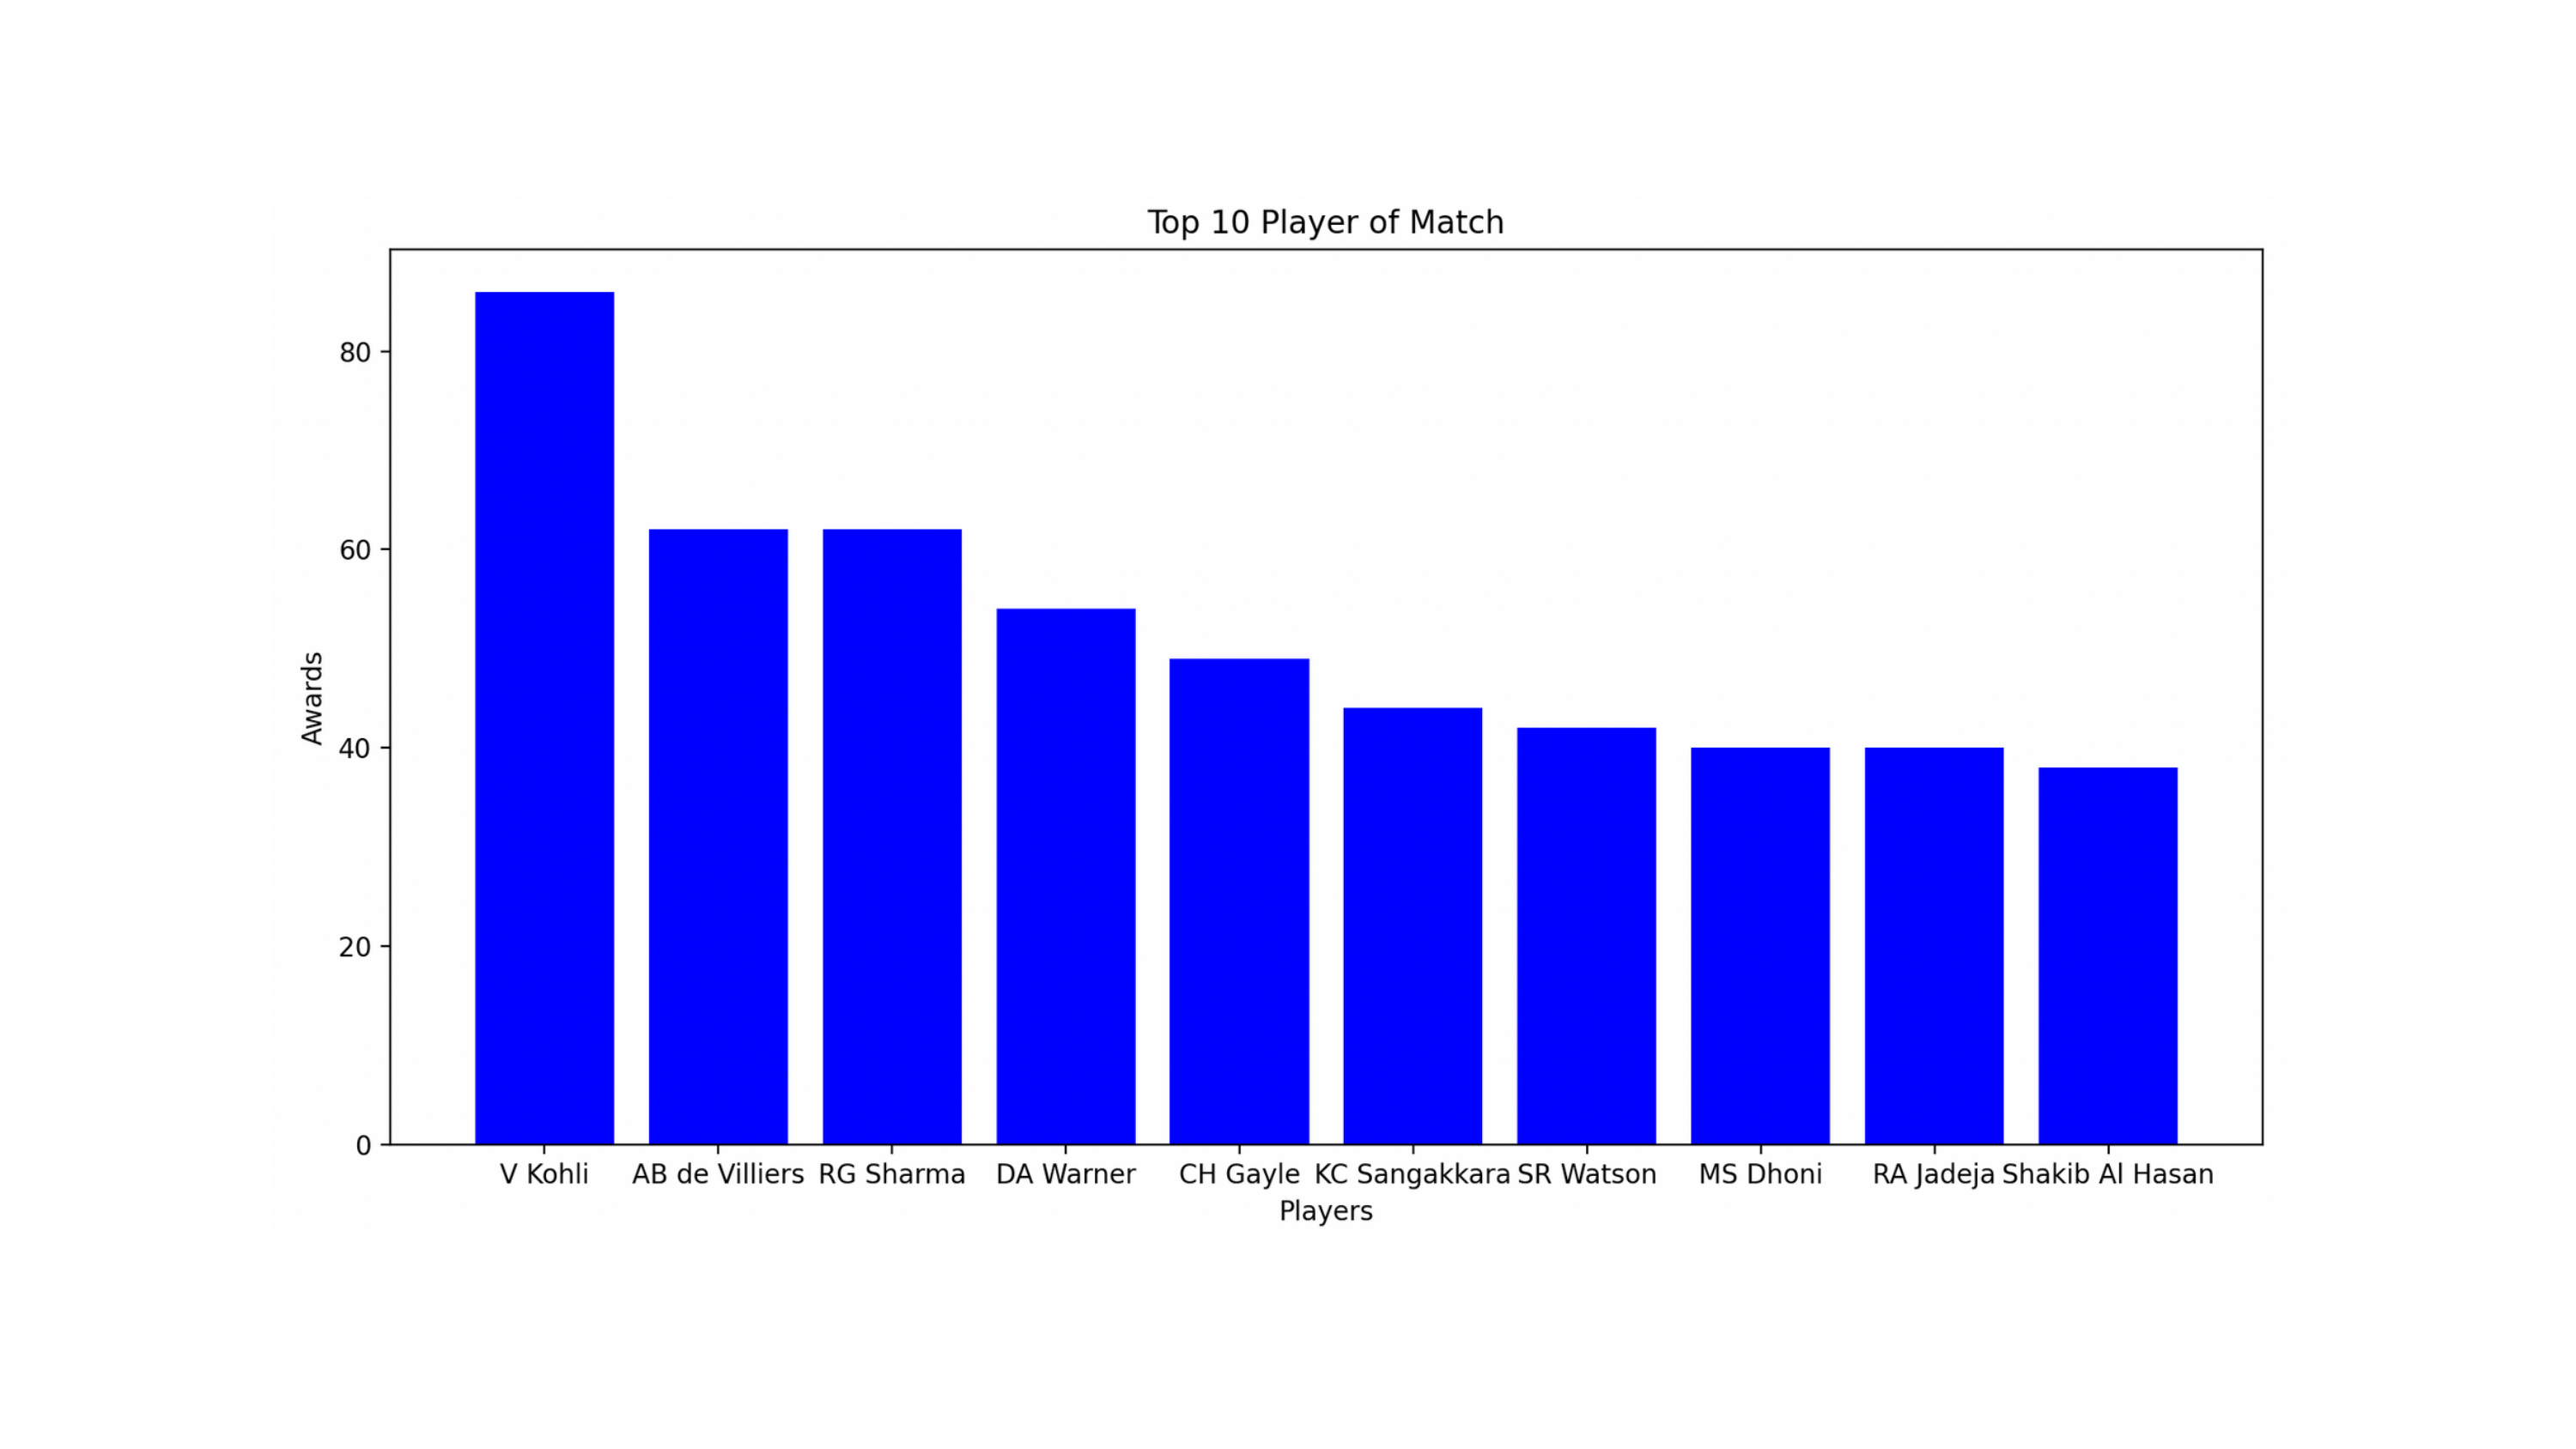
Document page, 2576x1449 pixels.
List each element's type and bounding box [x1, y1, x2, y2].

text_box [271, 197, 2299, 1233]
